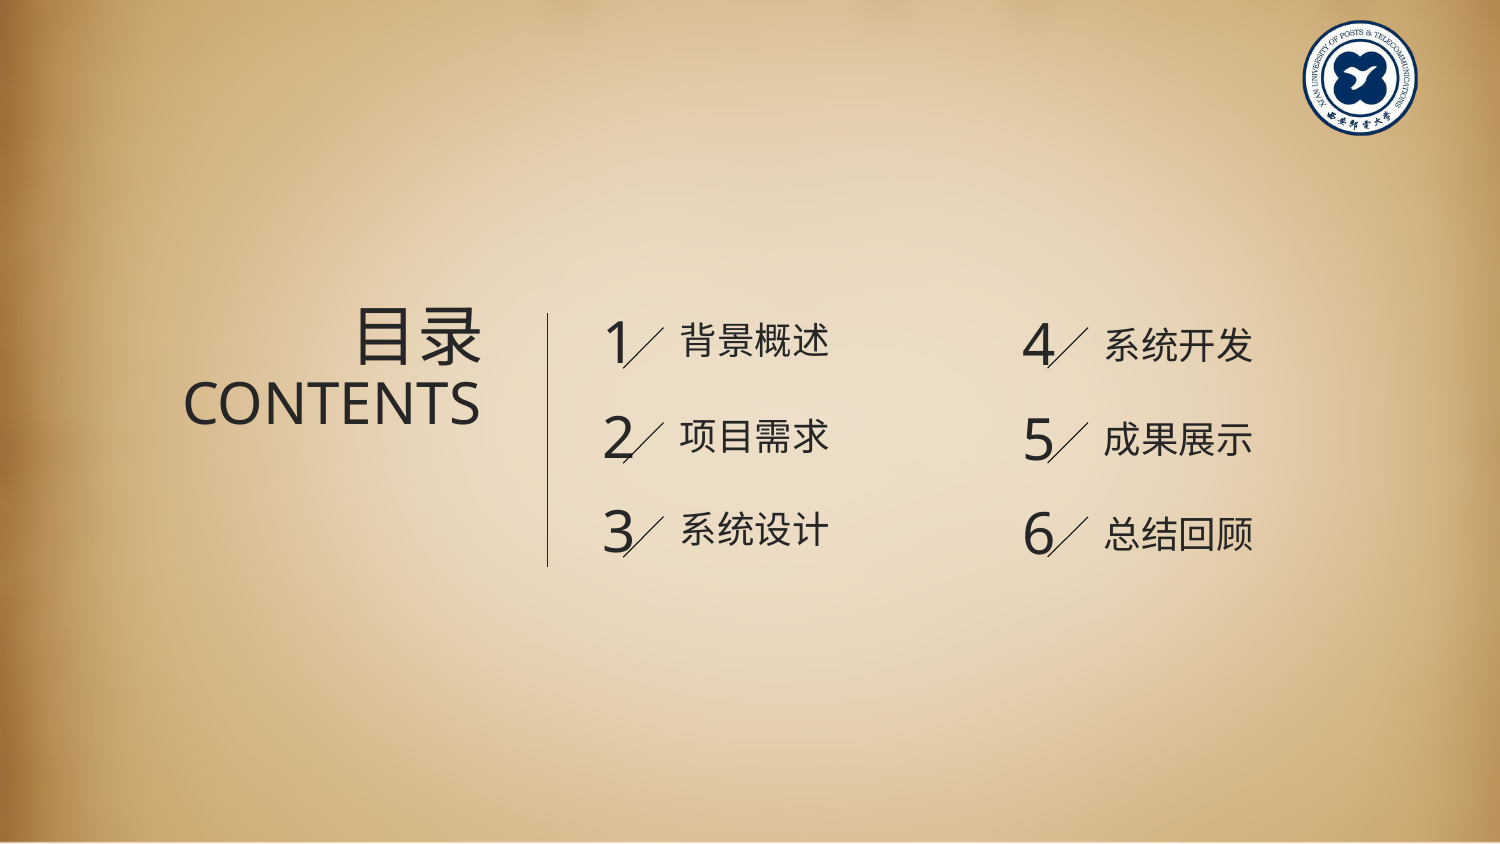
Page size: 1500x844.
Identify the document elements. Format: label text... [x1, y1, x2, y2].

picture [0, 0, 1500, 844]
text_box 系统开发 [1089, 314, 1269, 374]
text_box 系统设计 [664, 499, 845, 559]
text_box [1006, 489, 1088, 575]
text_box 背景概述 [664, 310, 845, 370]
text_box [1006, 394, 1088, 481]
text_box 成果展示 [1089, 409, 1269, 469]
text_box 总结回顾 [1089, 503, 1269, 564]
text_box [586, 487, 664, 574]
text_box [586, 393, 664, 480]
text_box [586, 298, 664, 385]
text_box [46, 286, 500, 445]
text_box 项目需求 [664, 405, 845, 465]
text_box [1006, 299, 1088, 386]
